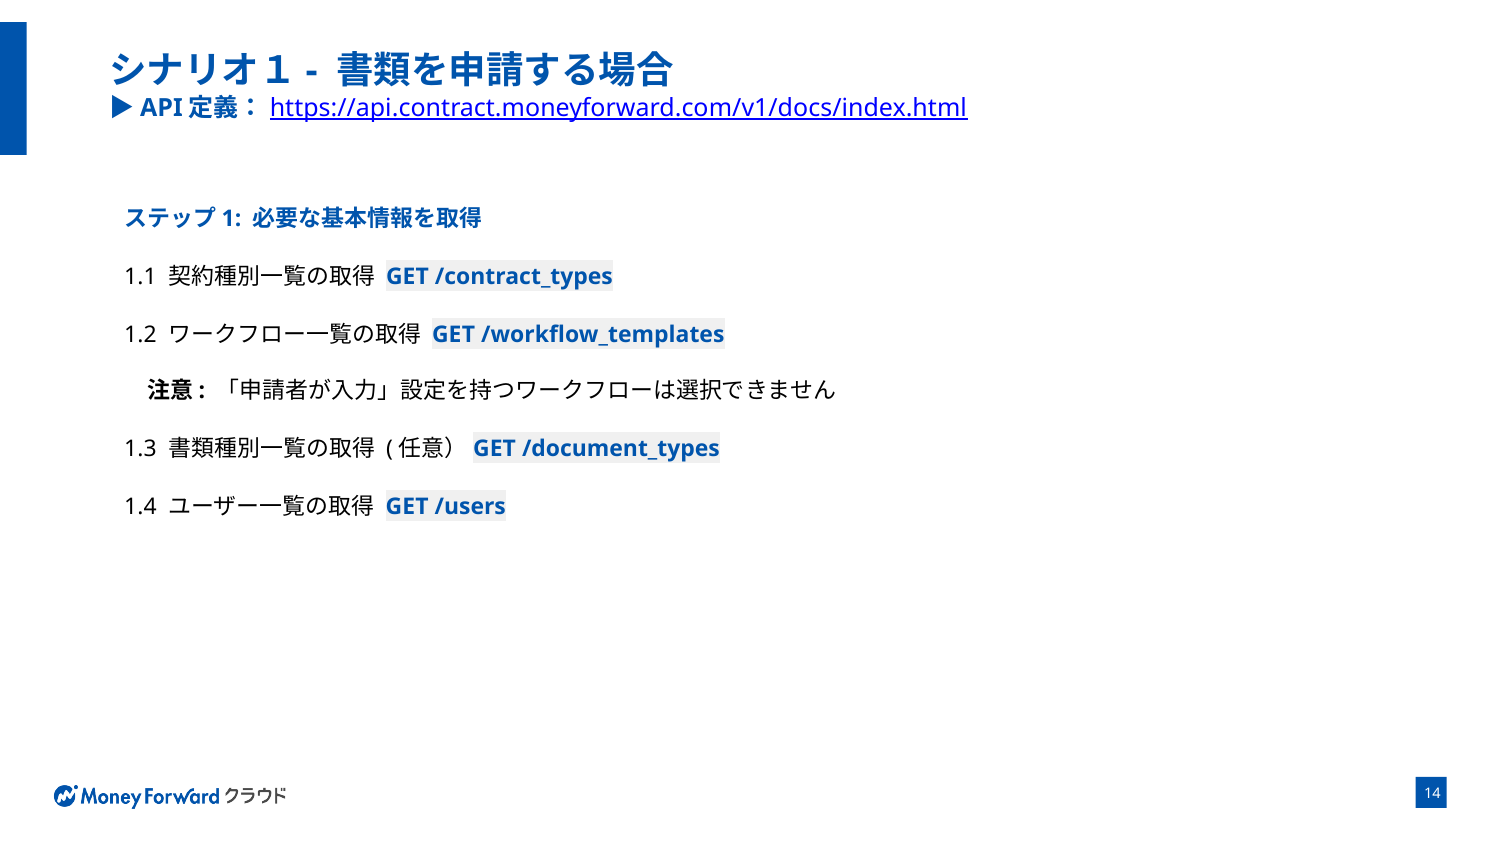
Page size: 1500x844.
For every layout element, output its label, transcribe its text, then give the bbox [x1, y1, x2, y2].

picture [46, 777, 293, 817]
title シナリオ１- 書類を申請する場合 ▶API定義：https://api.contract.moneyforward.com/v1/docs/index.html [109, 51, 1391, 120]
slide_number ‹#› [1402, 769, 1463, 808]
text_box ステップ1: 必要な基本情報を取得 1.1 契約種別一覧の取得 GET /contract_types 1.2 ワークフロー一覧の取得 GET /workflow_templates 注意: 「申請者が入力」設定を持つワークフローは選択できません 1.3 書類種別一覧の取得 (任意）GET /document_types 1.4 ユーザー一覧の取得 GET /users [109, 183, 1317, 591]
